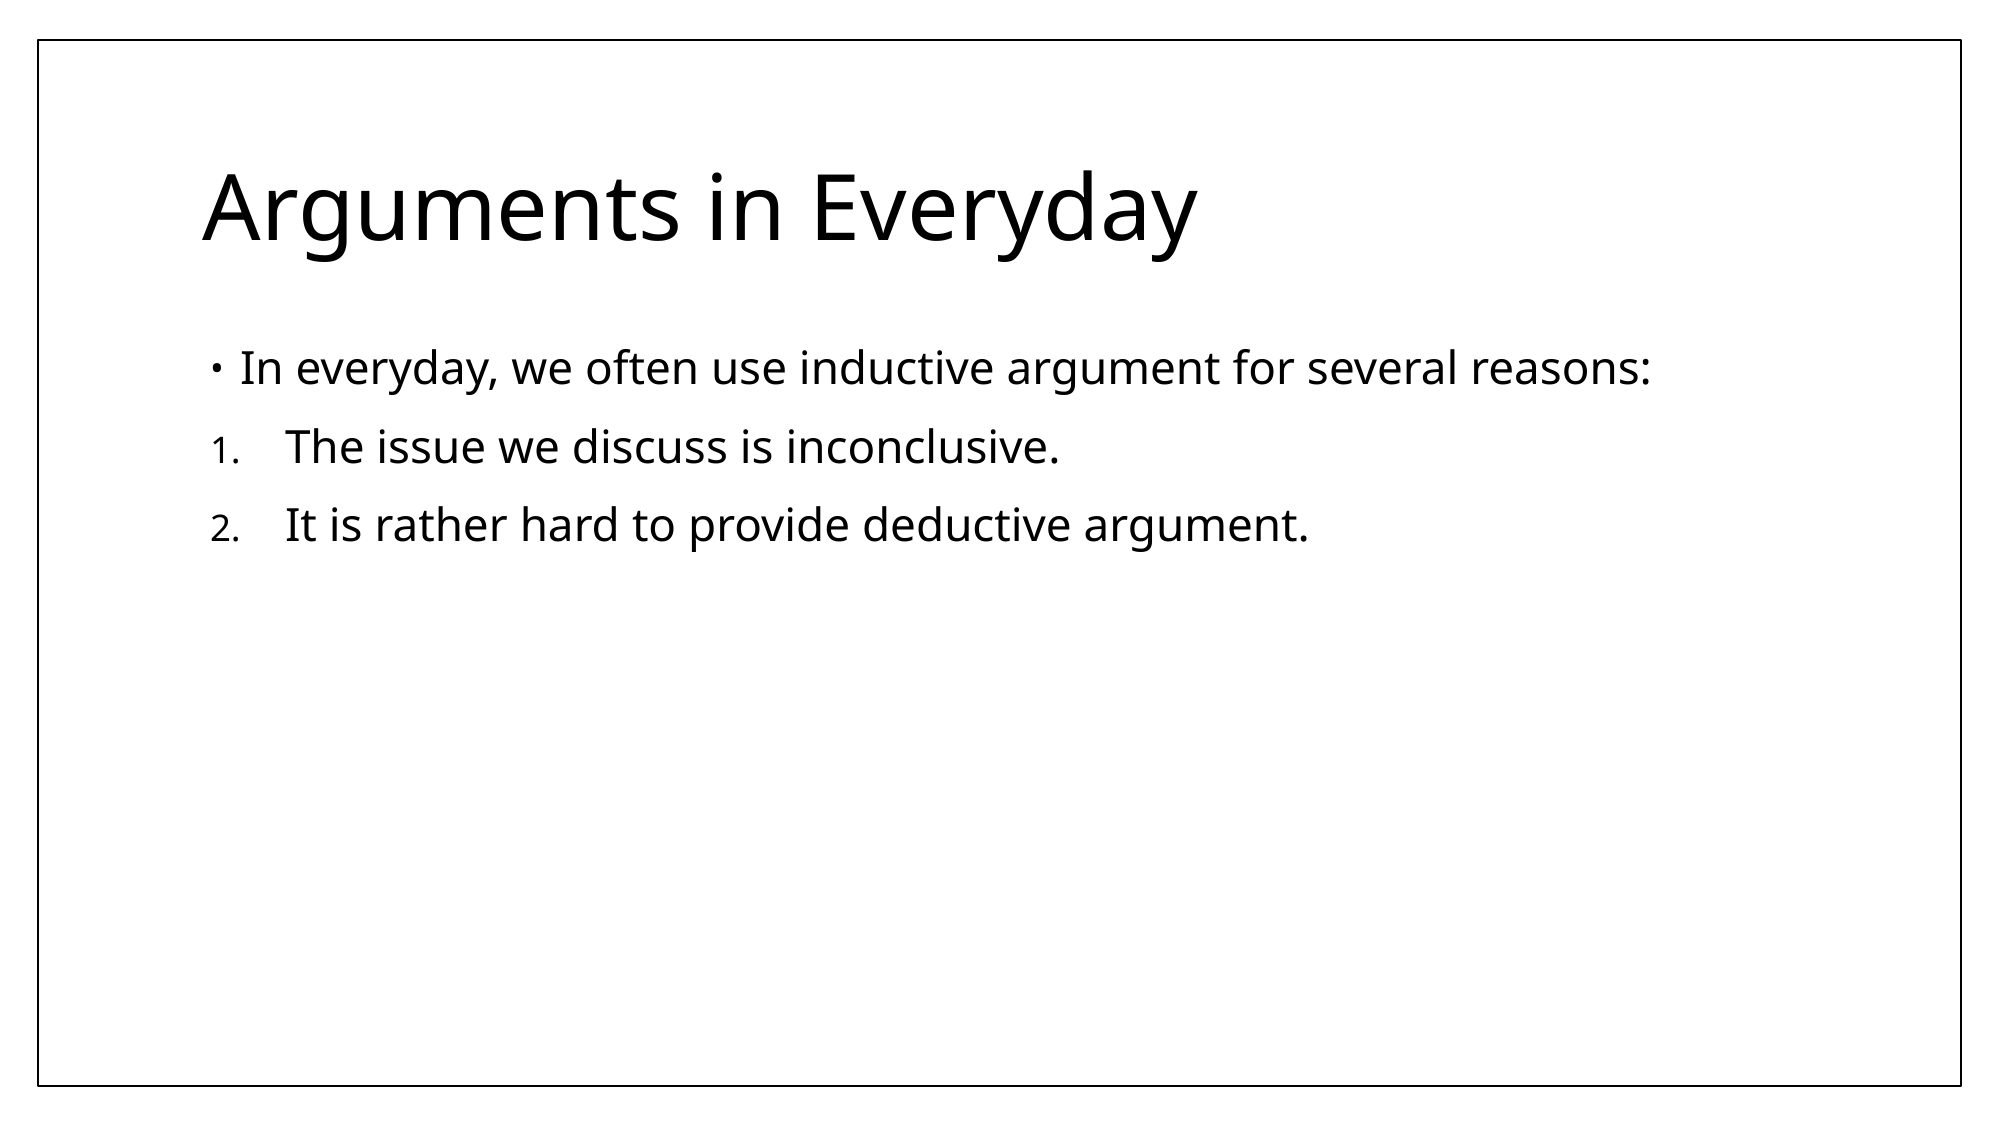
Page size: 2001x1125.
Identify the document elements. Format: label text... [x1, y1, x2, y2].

list In everyday, we often use inductive argument for several reasons: The issue we discuss is inconclusive. It is rather hard to provide deductive argument. [187, 337, 1808, 1000]
title Arguments in Everyday [187, 99, 1808, 323]
